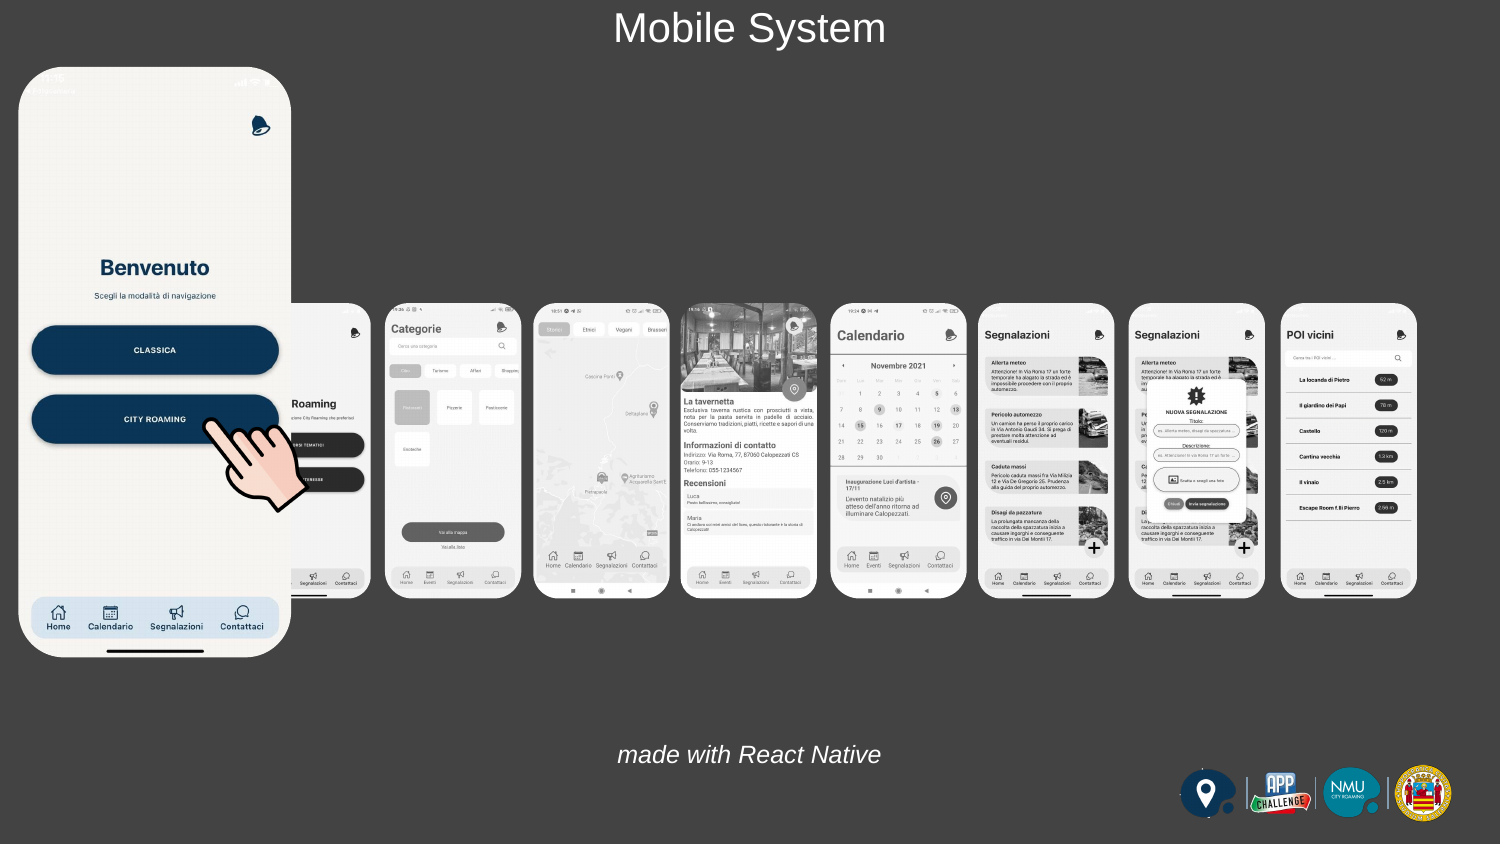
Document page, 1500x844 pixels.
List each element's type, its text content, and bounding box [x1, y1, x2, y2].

text_box Mobile System [0, 0, 1500, 59]
picture [830, 302, 967, 599]
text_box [1179, 763, 1453, 823]
picture [680, 302, 818, 599]
text_box made with React Native [0, 731, 1500, 776]
picture [533, 302, 670, 599]
picture [1280, 302, 1418, 599]
picture [977, 302, 1115, 599]
picture [18, 66, 371, 658]
picture [384, 302, 522, 599]
picture [1128, 302, 1266, 599]
